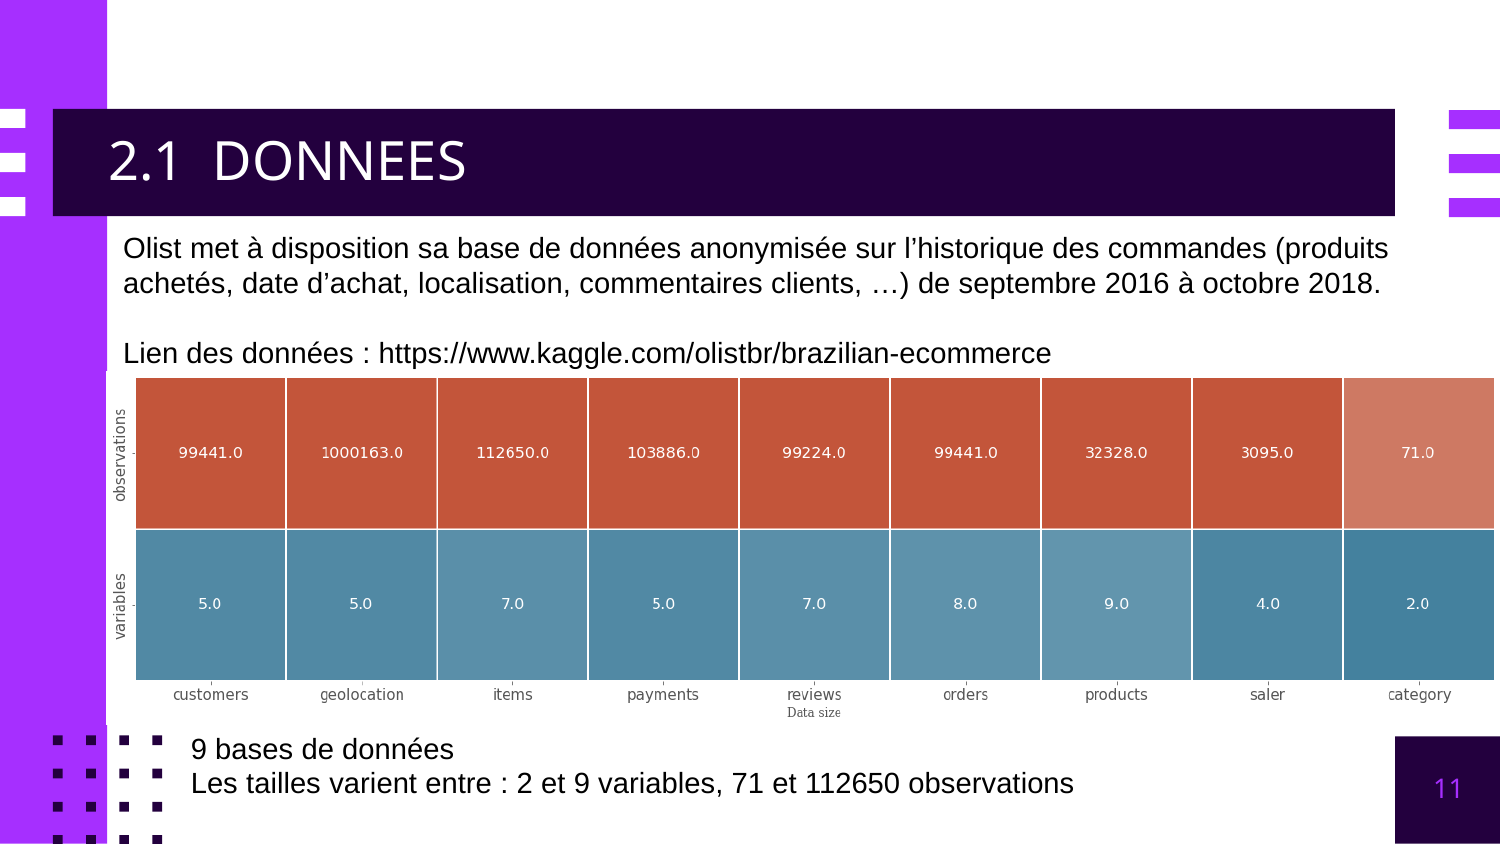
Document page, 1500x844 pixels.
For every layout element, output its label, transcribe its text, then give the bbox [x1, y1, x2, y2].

slide_number 11 [1395, 736, 1500, 844]
text_box 9 bases de données Les tailles varient entre : 2 et 9 variables, 71 et 112650 observations [176, 732, 1182, 808]
picture [105, 370, 1500, 725]
text_box Olist met à disposition sa base de données anonymisée sur l’historique des commandes (produits achetés, date d’achat, localisation, commentaires clients, …) de septembre 2016 à octobre 2018. Lien des données : https://www.kaggle.com/olistbr/brazilian-ecommerce [108, 222, 1500, 370]
title 2.1 DONNEES [108, 108, 1396, 217]
